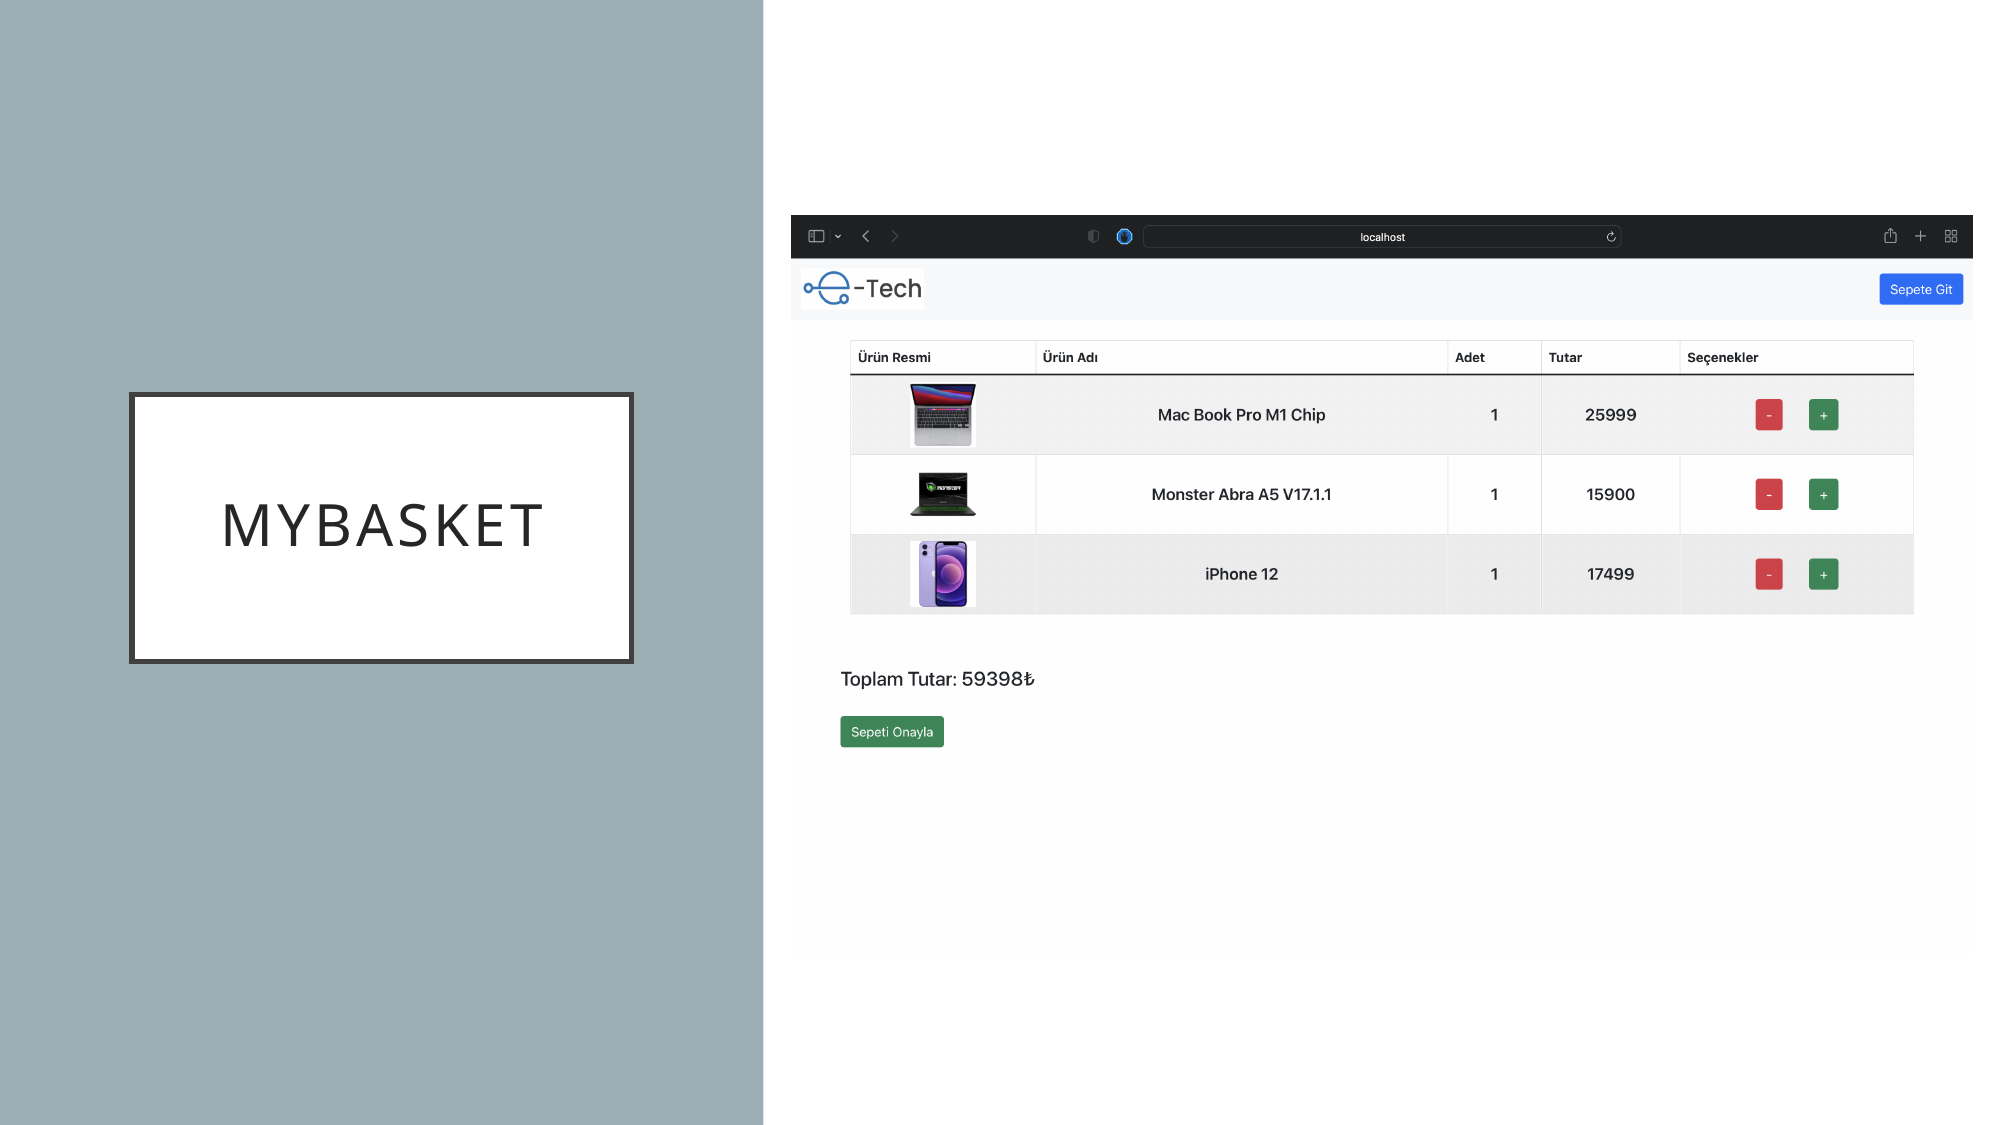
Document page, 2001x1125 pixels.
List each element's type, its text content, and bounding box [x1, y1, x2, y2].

title MYBASKET [129, 392, 634, 664]
text_box [0, 0, 764, 1125]
text_box [764, 0, 2000, 1125]
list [791, 215, 1973, 954]
